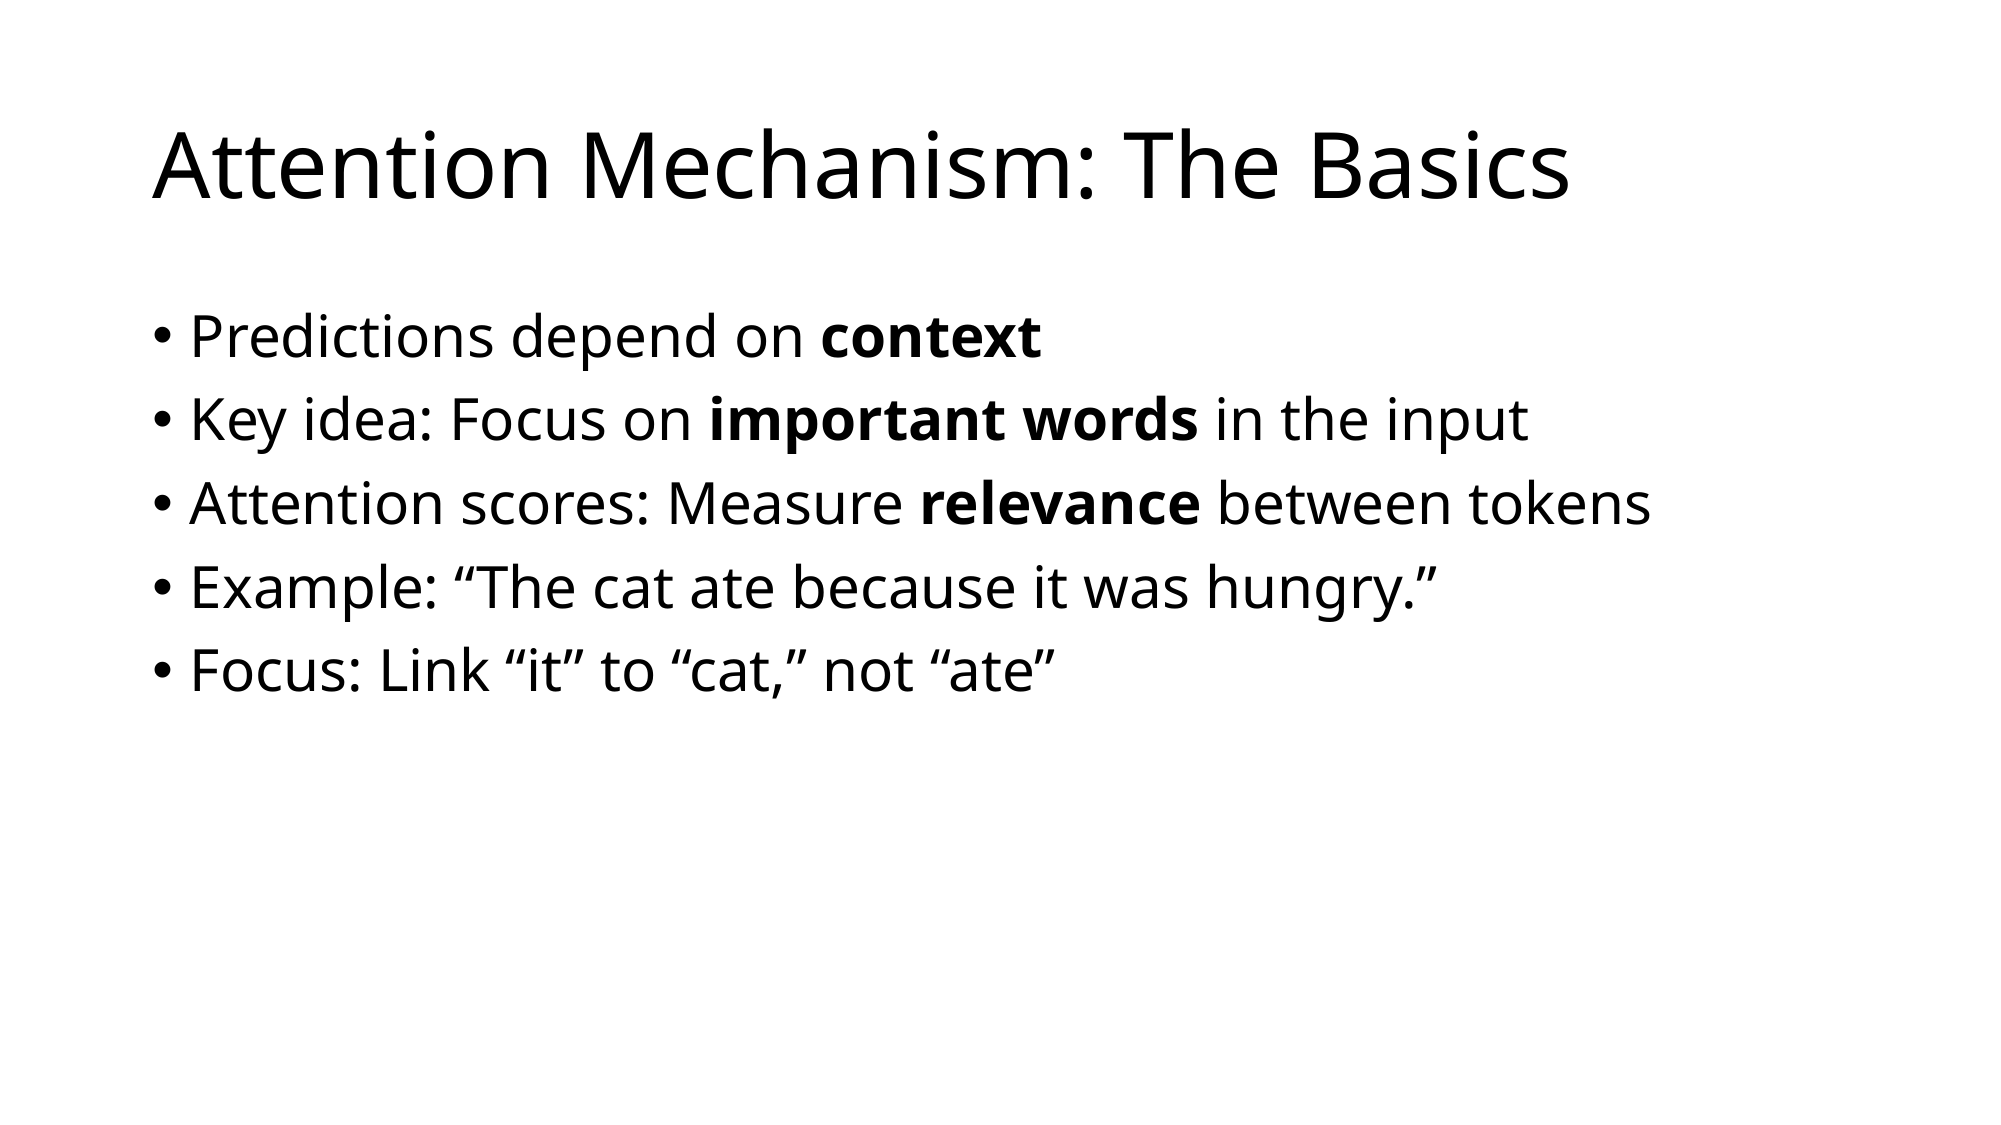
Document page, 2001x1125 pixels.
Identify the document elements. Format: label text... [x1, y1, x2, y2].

list Predictions depend on context Key idea: Focus on important words in the input Attention scores: Measure relevance between tokens Example: “The cat ate because it was hungry.” Focus: Link “it” to “cat,” not “ate” [137, 299, 1863, 1014]
title Attention Mechanism: The Basics [137, 59, 1863, 278]
